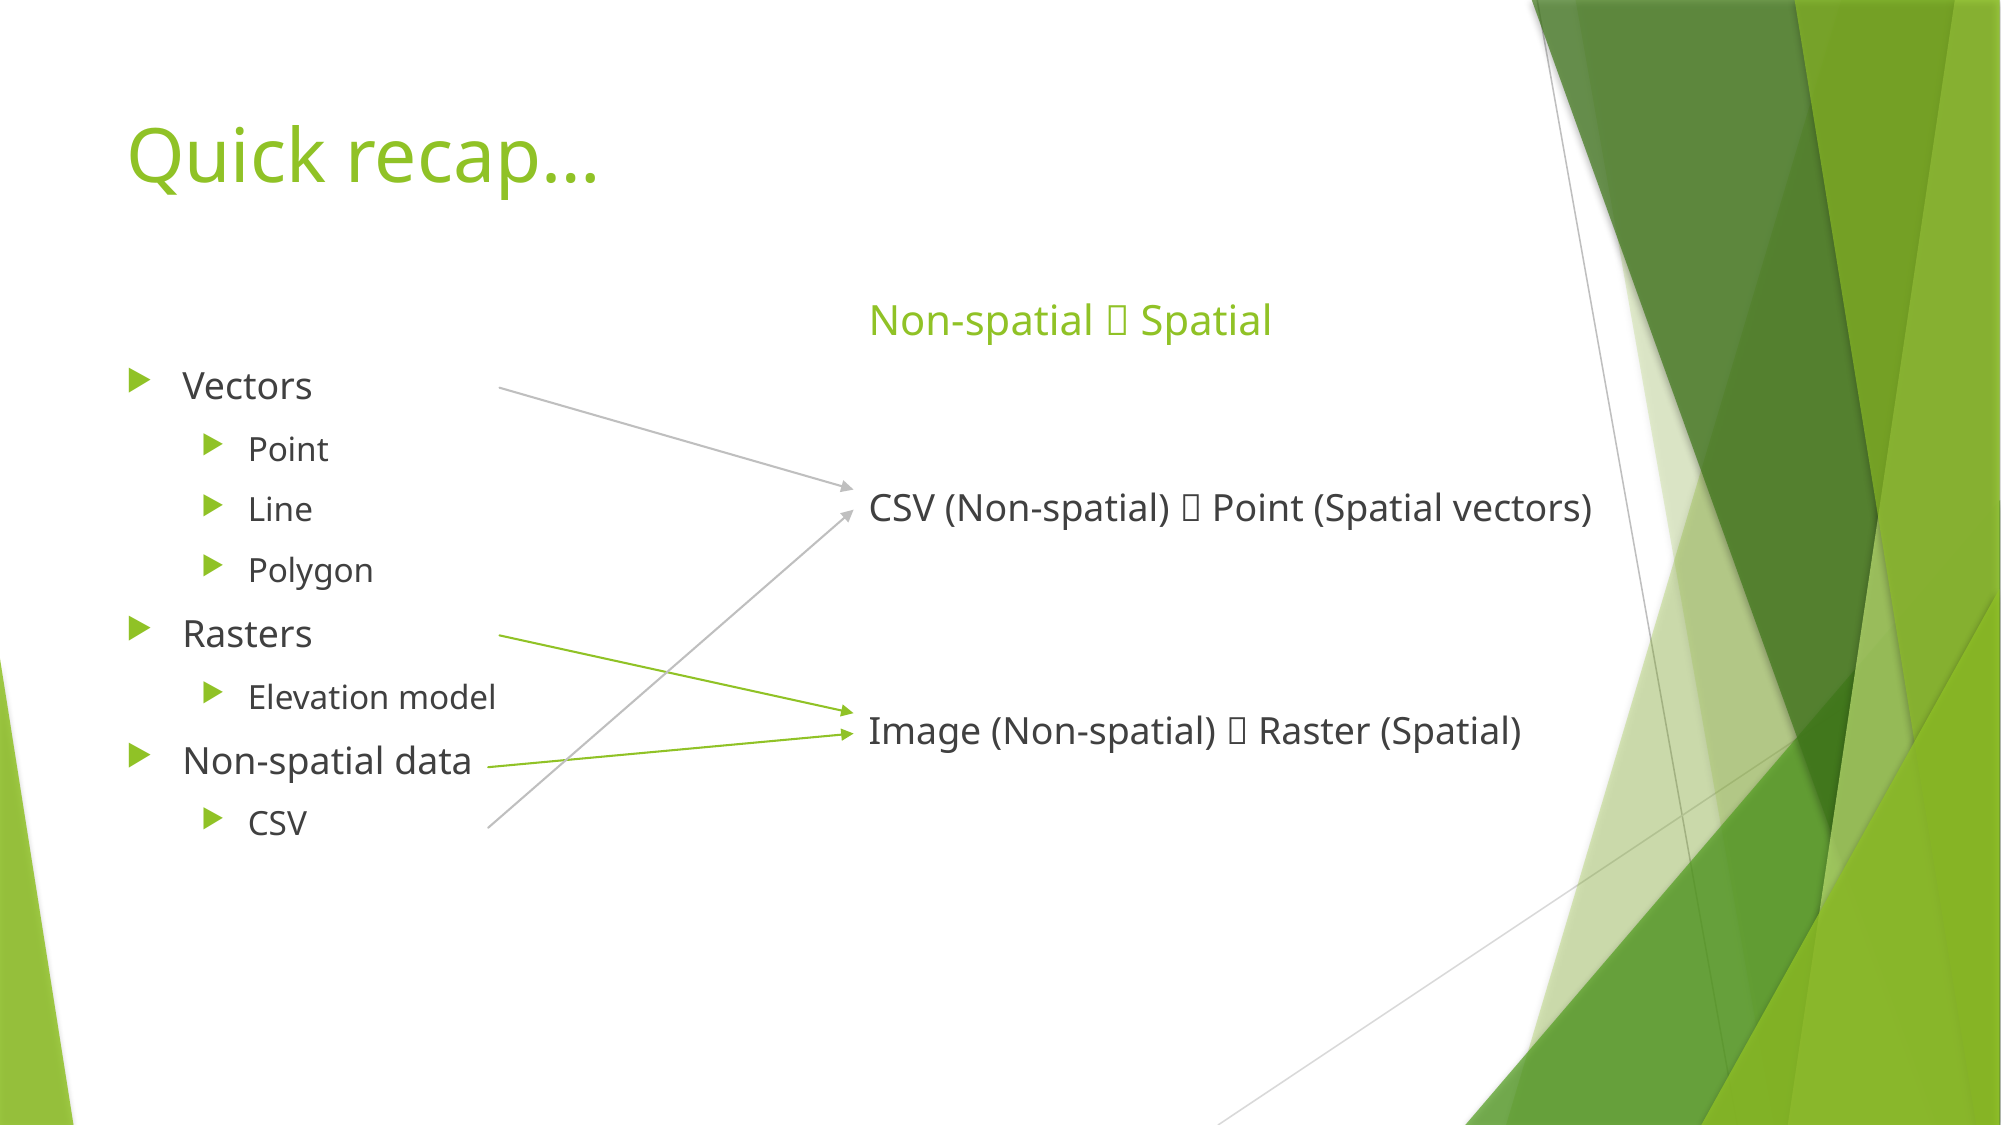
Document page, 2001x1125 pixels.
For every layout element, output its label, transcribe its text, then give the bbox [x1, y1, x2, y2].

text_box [499, 387, 855, 491]
list Vectors Point Line Polygon Rasters Elevation model Non-spatial data CSV [111, 354, 782, 992]
text_box Image (Non-spatial)  Raster (Spatial) [859, 699, 1612, 768]
text_box Non-spatial  Spatial [853, 285, 1549, 354]
title Quick recap… [111, 99, 1522, 214]
text_box CSV (Non-spatial)  Point (Spatial vectors) [853, 476, 1612, 544]
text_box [487, 509, 855, 829]
